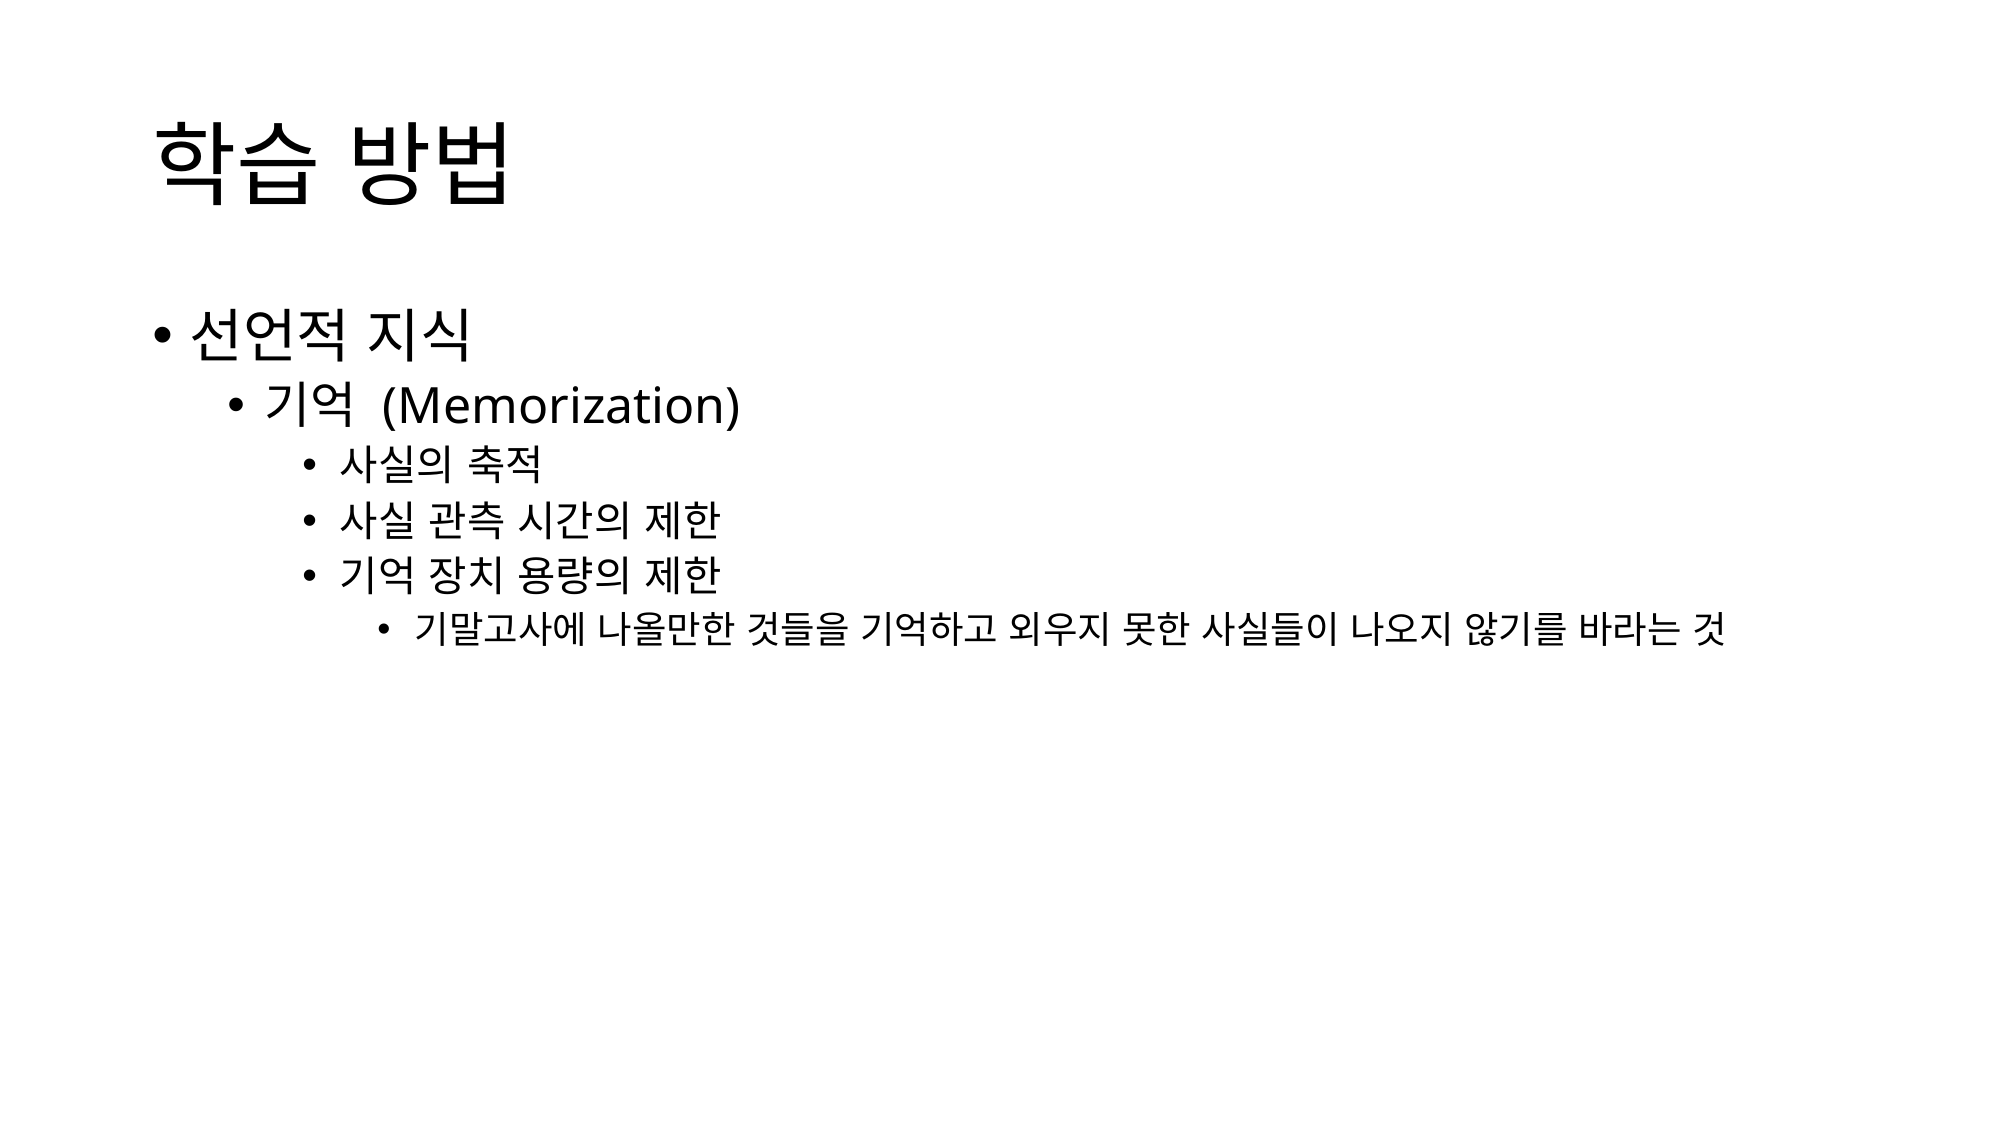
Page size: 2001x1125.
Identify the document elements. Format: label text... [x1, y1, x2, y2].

title 학습 방법 [137, 59, 1863, 278]
list 선언적 지식 기억 (Memorization) 사실의 축적 사실 관측 시간의 제한 기억 장치 용량의 제한 기말고사에 나올만한 것들을 기억하고 외우지 못한 사실들이 나오지 않기를 바라는 것 [137, 299, 1863, 1014]
